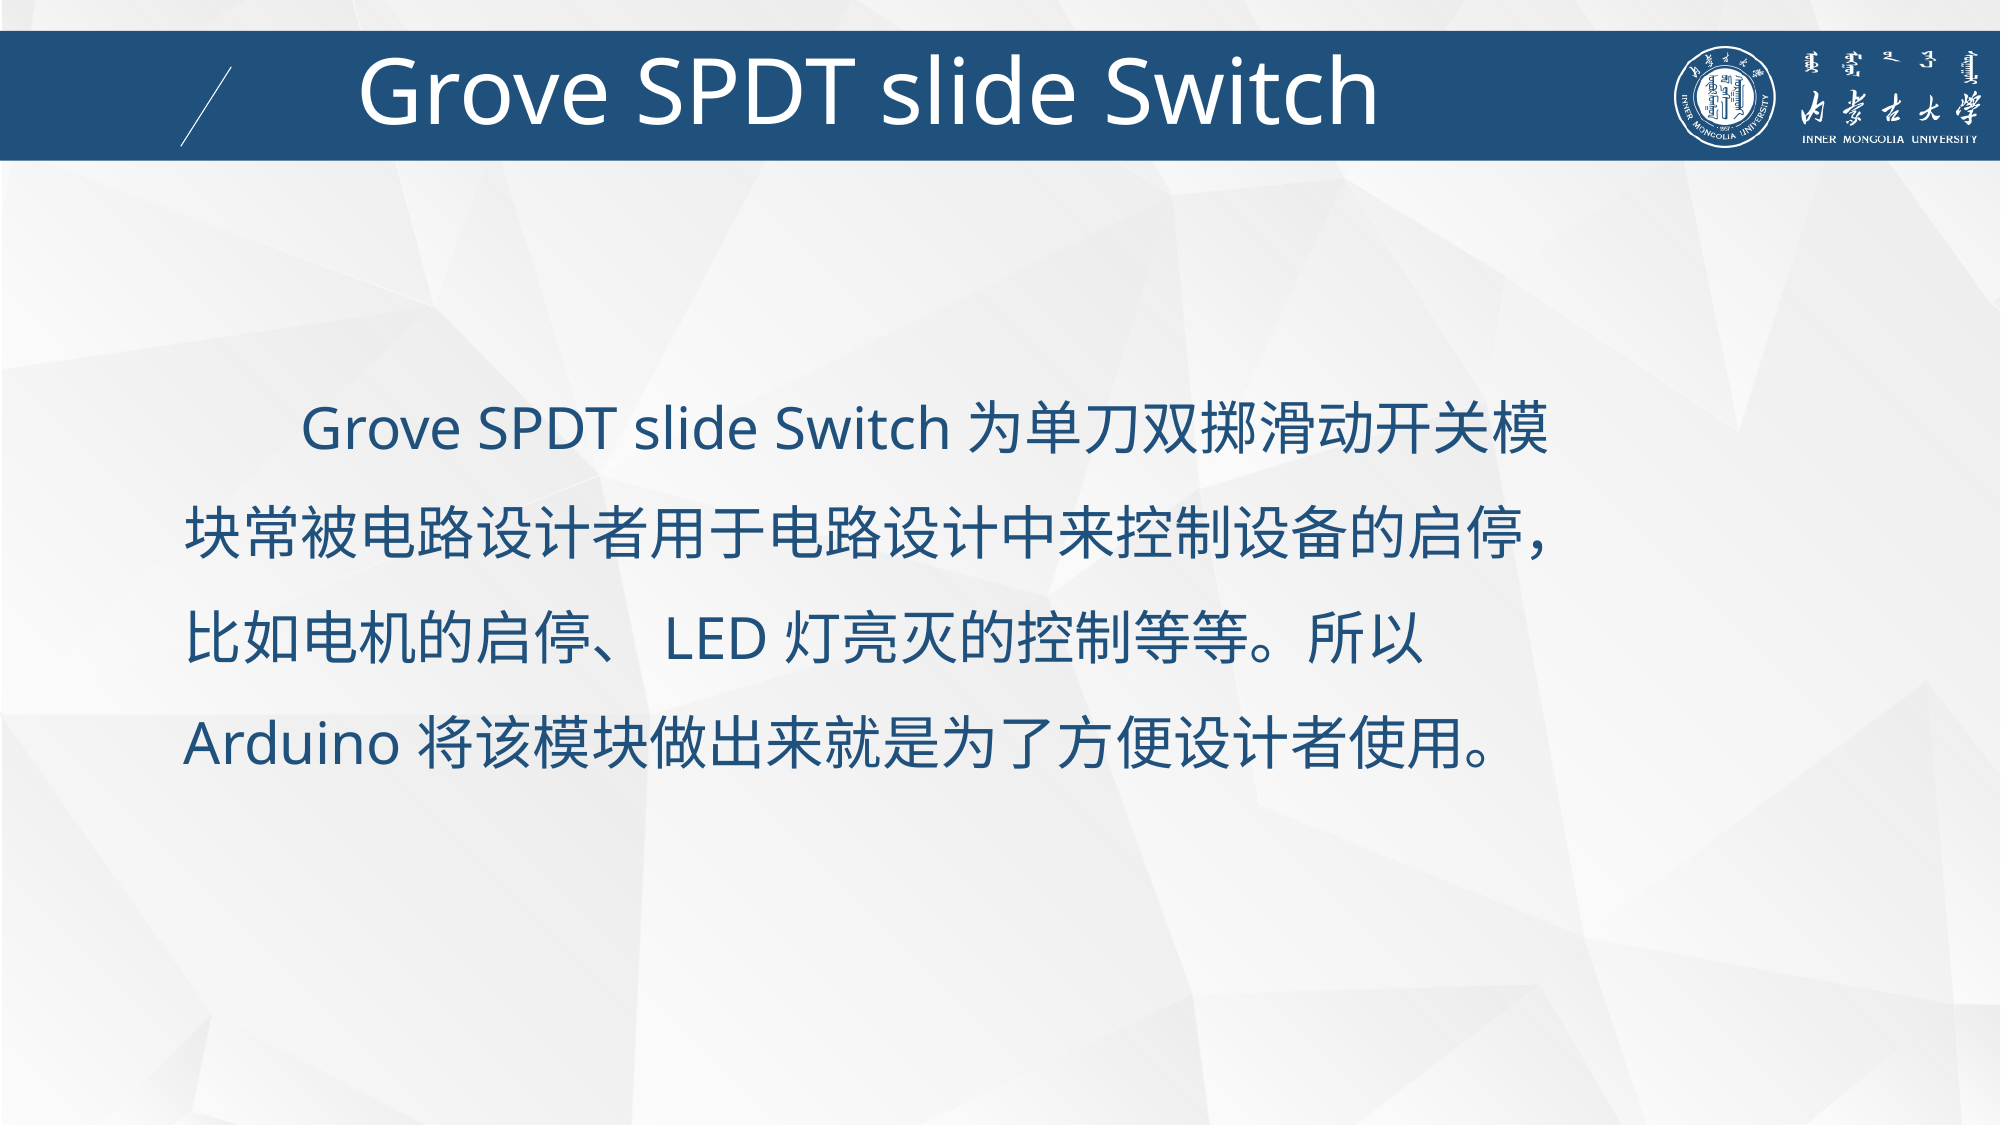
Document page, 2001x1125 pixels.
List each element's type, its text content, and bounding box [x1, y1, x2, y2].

text_box Grove SPDT slide Switch为单刀双掷滑动开关模块常被电路设计者用于电路设计中来控制设备的启停，比如电机的启停、LED灯亮灭的控制等等。所以Arduino将该模块做出来就是为了方便设计者使用。 [169, 349, 1571, 784]
picture [1673, 46, 1986, 150]
picture [0, 0, 2001, 1125]
list Grove SPDT slide Switch [232, 37, 1508, 153]
